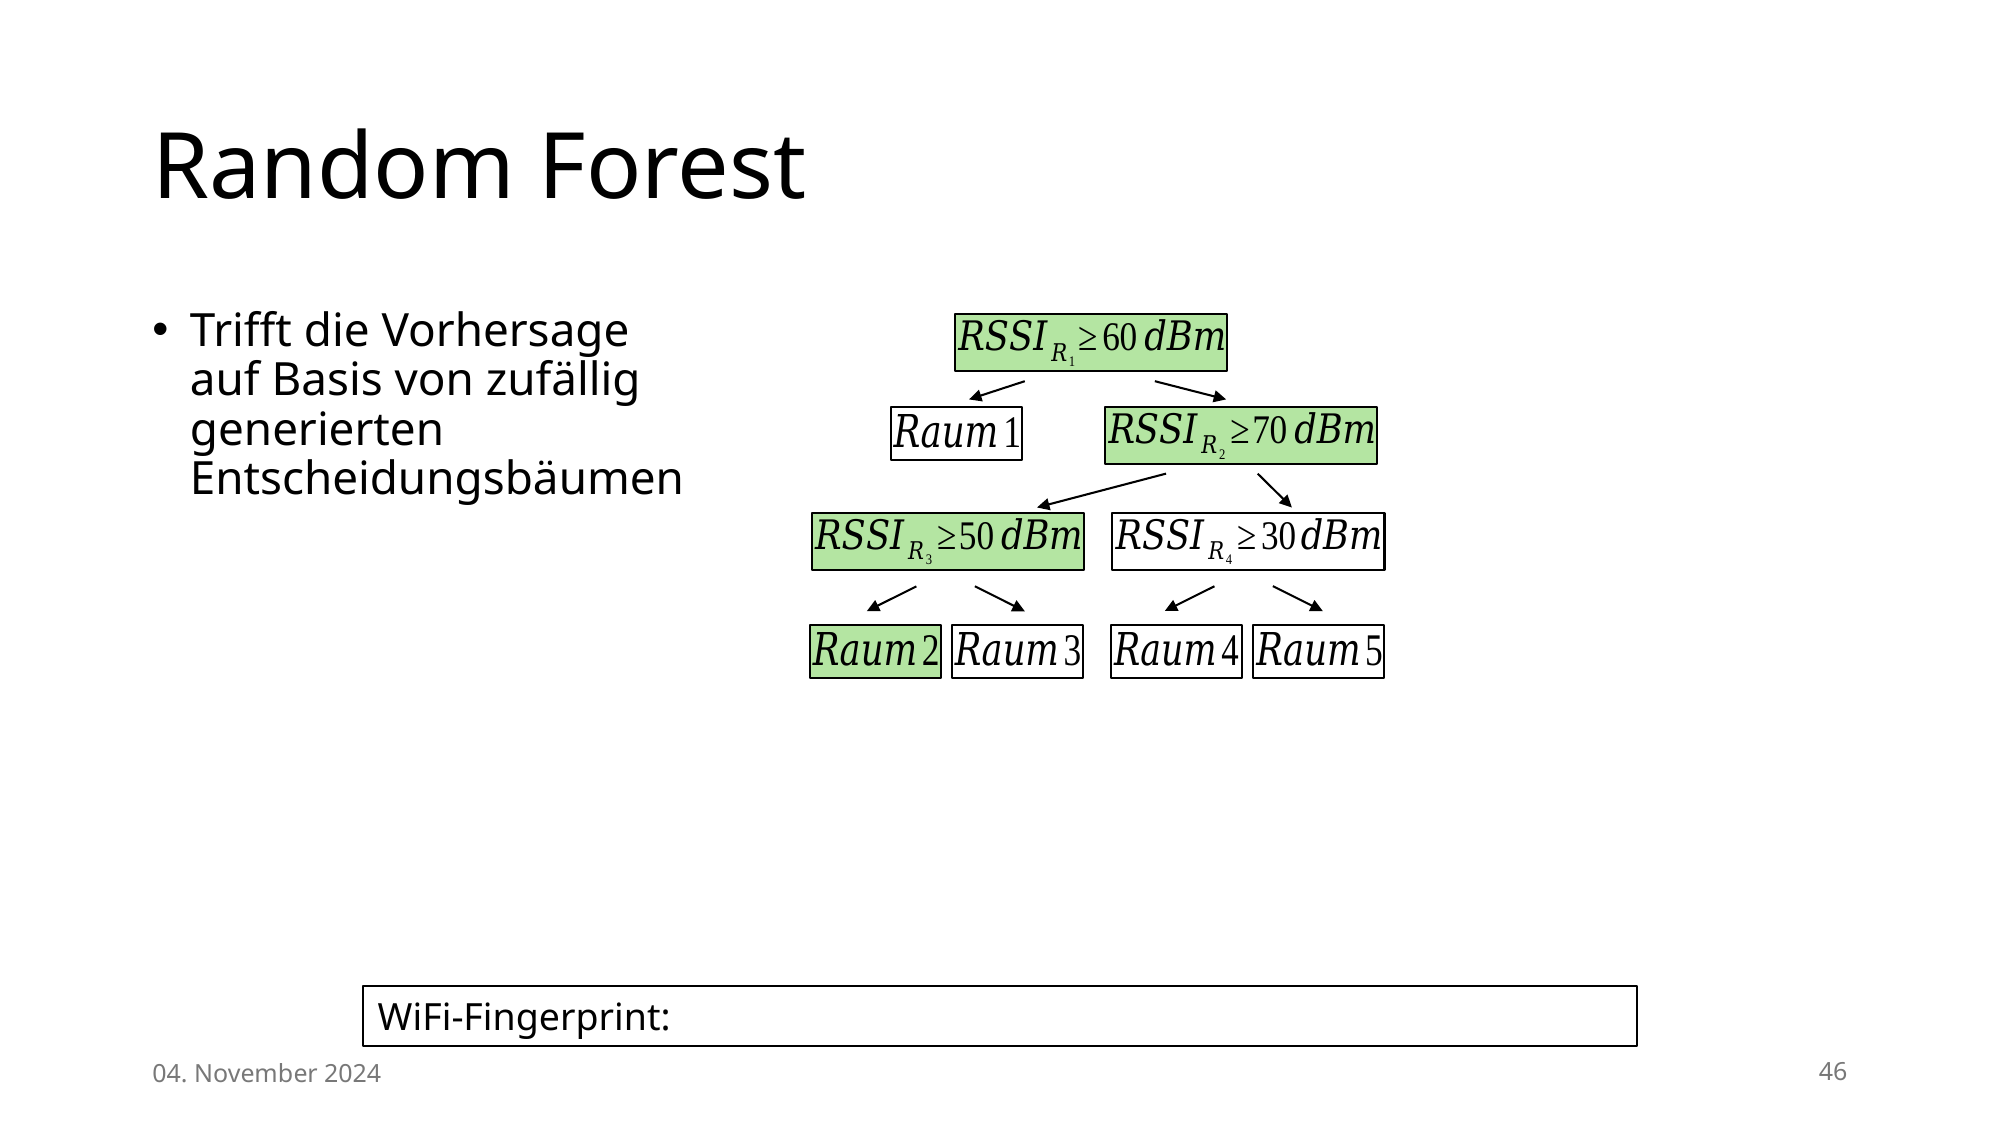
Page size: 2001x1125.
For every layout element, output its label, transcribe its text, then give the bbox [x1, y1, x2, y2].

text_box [968, 380, 1026, 400]
text_box Trifft die Vorhersage auf Basis von zufällig generierten Entscheidungsbäumen [137, 299, 716, 1014]
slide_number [137, 1042, 588, 1103]
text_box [866, 585, 917, 612]
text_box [1272, 585, 1324, 612]
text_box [974, 585, 1026, 612]
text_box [1257, 473, 1293, 508]
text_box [1154, 380, 1227, 400]
slide_number 46 [1412, 1042, 1863, 1103]
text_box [1036, 473, 1167, 508]
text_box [1164, 585, 1215, 612]
title Random Forest [137, 59, 1863, 278]
